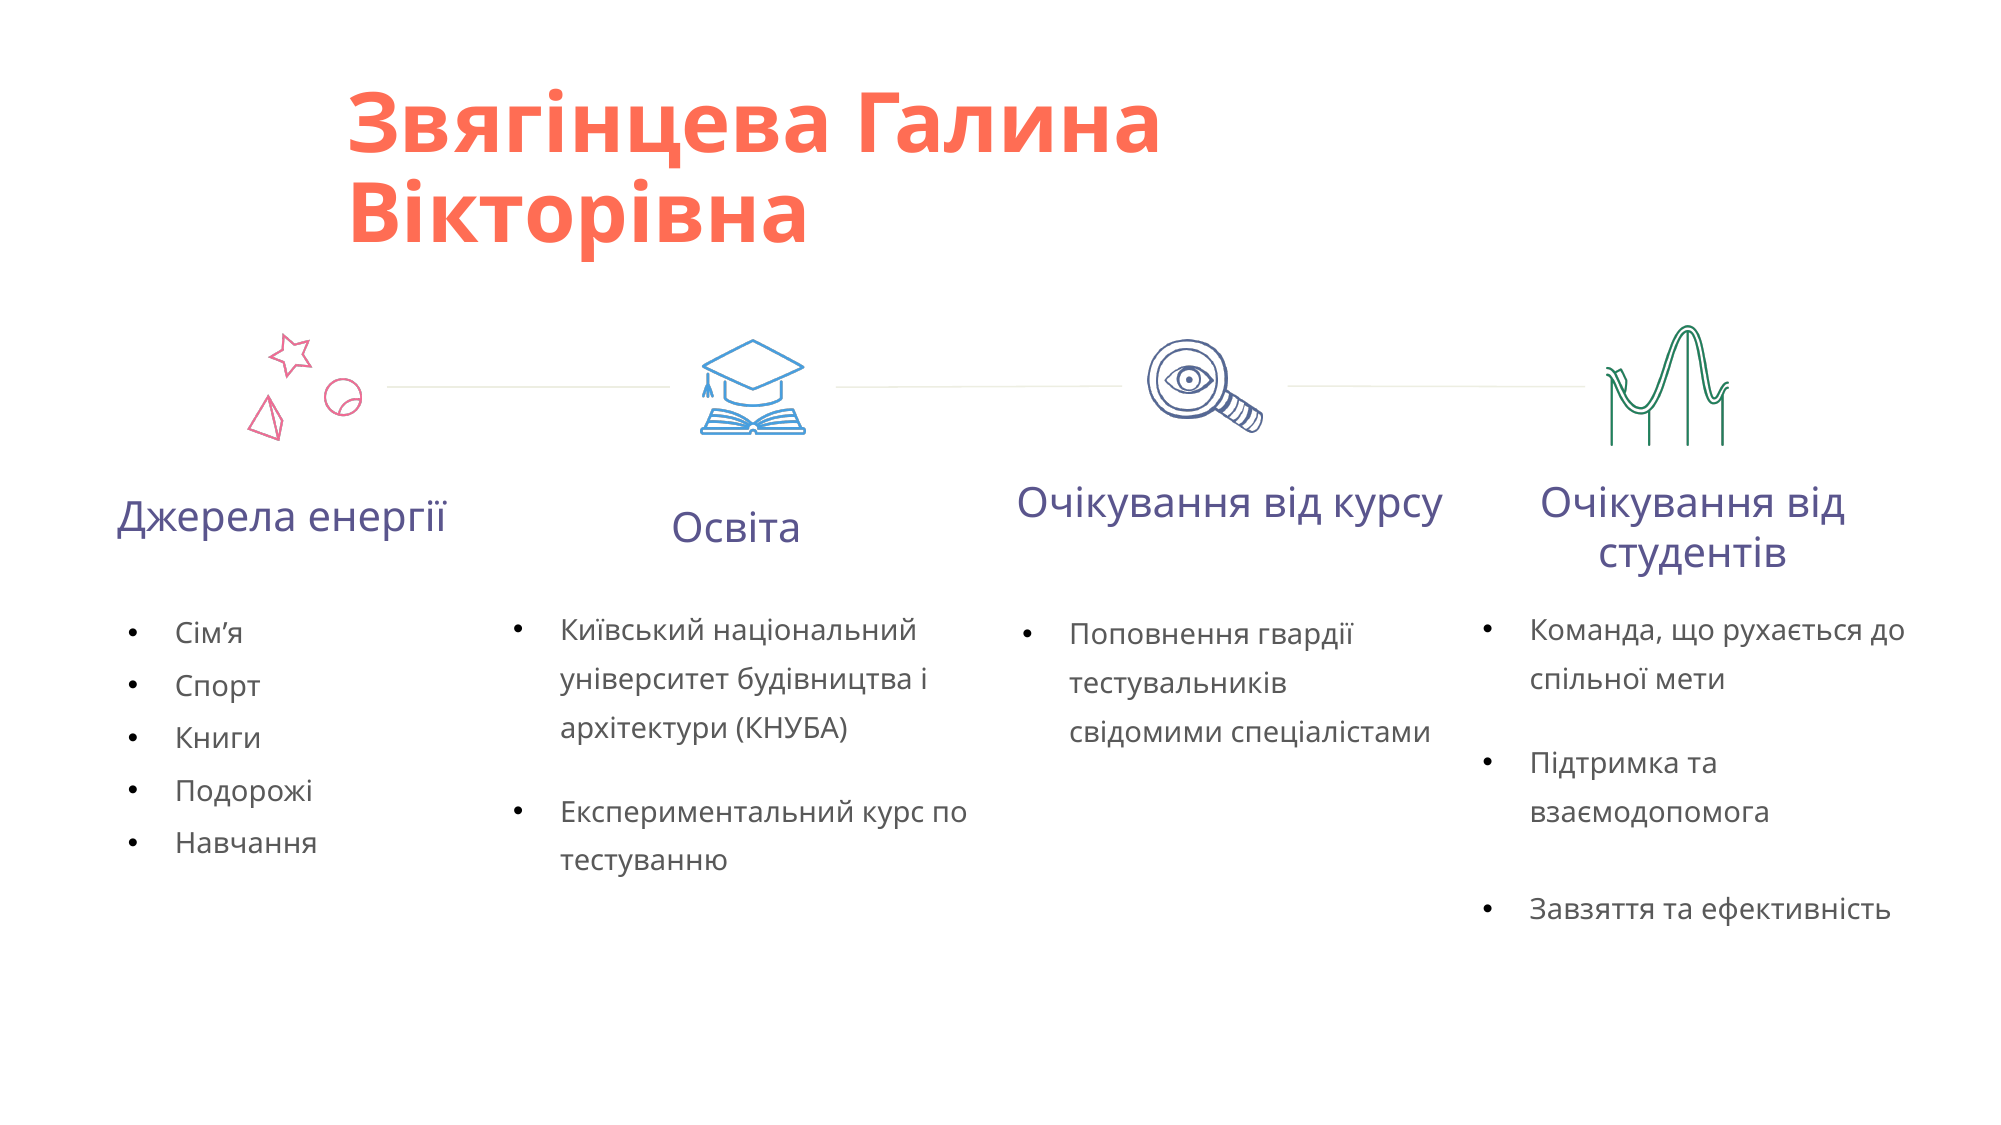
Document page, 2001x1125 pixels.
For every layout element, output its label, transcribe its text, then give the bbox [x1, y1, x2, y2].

picture [700, 339, 806, 435]
text_box Сім’я Спорт Книги Подорожі Навчання [105, 597, 490, 901]
text_box Команда, що рухається до спільної мети Підтримка та взаємодопомога Завзяття та ефективність [1459, 597, 1920, 962]
text_box Очікування від студентів [1462, 468, 1923, 583]
text_box Джерела енергії [95, 482, 469, 548]
text_box Київський національний університет будівництва і архітектури (КНУБА) Експериментальний курс по тестуванню [490, 597, 1000, 901]
picture [246, 333, 362, 442]
text_box Освіта [561, 493, 912, 559]
text_box Очікування від курсу [999, 468, 1460, 534]
text_box Звягінцева Галина Вікторівна [331, 111, 1627, 229]
text_box Поповнення гвардії тестувальників свідомими спеціалістами [1000, 601, 1443, 792]
picture [1146, 339, 1263, 433]
picture [1606, 324, 1730, 447]
